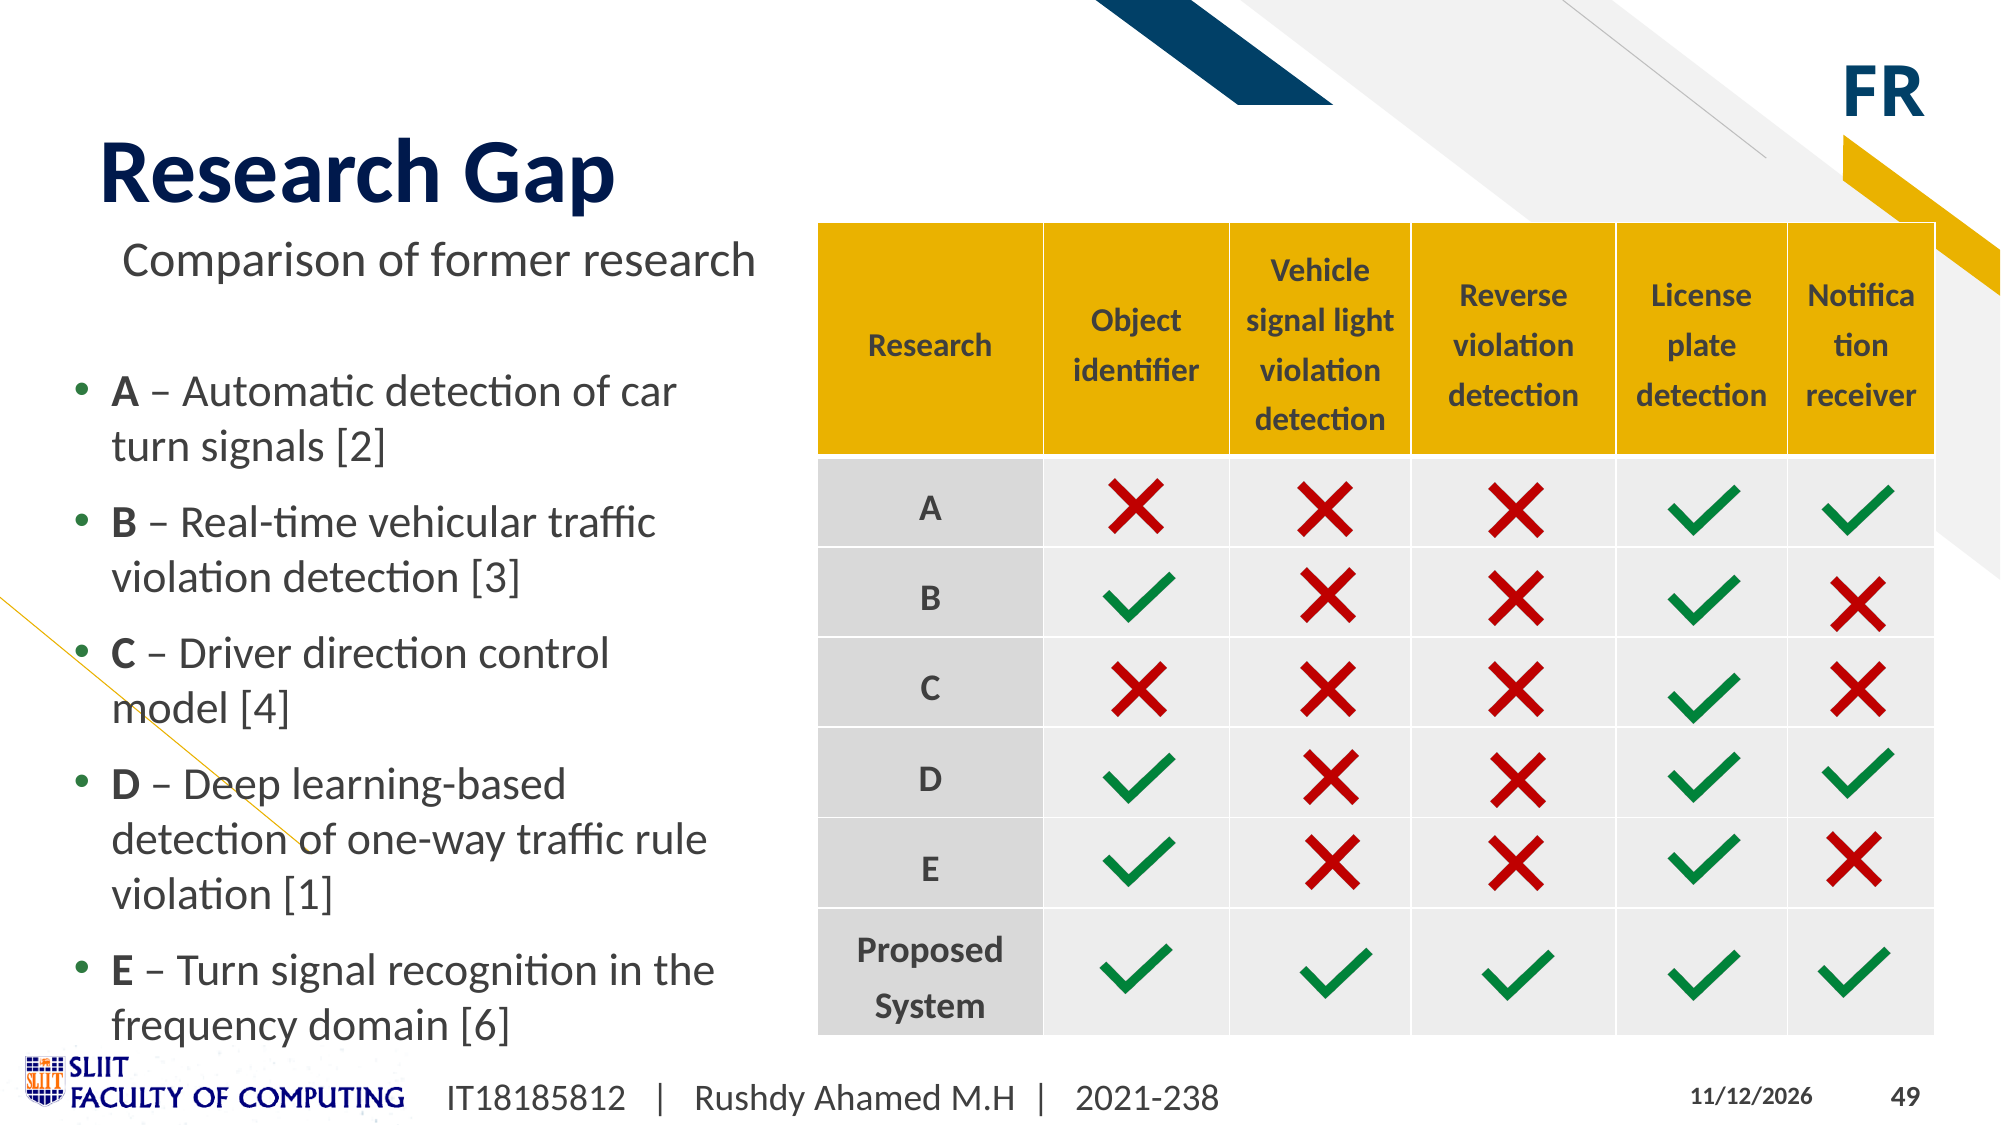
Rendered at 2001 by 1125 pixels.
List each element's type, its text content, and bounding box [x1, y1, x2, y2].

table_header Object identifier [1044, 223, 1229, 454]
table_cell [1230, 638, 1410, 726]
picture [1820, 735, 1896, 811]
table_cell [1230, 548, 1410, 636]
picture [1298, 935, 1374, 1011]
picture [1098, 930, 1174, 1006]
picture [1480, 742, 1556, 818]
picture [1666, 660, 1742, 736]
table_cell Proposed System [818, 909, 1043, 1035]
table_cell [1044, 548, 1229, 636]
picture [1480, 937, 1556, 1013]
text_box Comparison of former research [85, 225, 816, 326]
picture [1478, 651, 1554, 727]
picture [1816, 821, 1892, 897]
picture [1820, 651, 1896, 727]
table_cell [1230, 818, 1410, 907]
picture [1101, 824, 1177, 900]
picture [1666, 472, 1742, 548]
picture [1101, 740, 1177, 816]
table_cell E [818, 818, 1043, 907]
table_cell [1788, 728, 1934, 817]
picture [1290, 651, 1366, 727]
table_cell [1617, 548, 1787, 636]
picture [1820, 566, 1896, 642]
picture [1287, 471, 1363, 547]
picture [1098, 468, 1174, 544]
table_cell [1788, 638, 1934, 726]
text_box IT18185812 | Rushdy Ahamed M.H | 2021-238 [431, 1064, 1551, 1125]
table_cell [1412, 459, 1615, 546]
table_cell B [818, 548, 1043, 636]
picture [1294, 824, 1370, 900]
picture [1666, 937, 1742, 1013]
table_cell D [818, 728, 1043, 817]
picture [1666, 739, 1742, 815]
table_cell [1044, 909, 1229, 1035]
table_cell [1412, 638, 1615, 726]
table_cell [1412, 818, 1615, 907]
picture [1666, 562, 1742, 638]
table_header Vehicle signal light violation detection [1230, 223, 1410, 454]
table_cell A [818, 459, 1043, 546]
picture [1478, 825, 1554, 901]
picture [1820, 472, 1896, 548]
picture [0, 1045, 413, 1125]
table_cell [1788, 909, 1934, 1035]
table_cell [1412, 728, 1615, 817]
table_cell [1044, 459, 1229, 546]
table_cell C [818, 638, 1043, 726]
table_header License plate detection [1617, 223, 1787, 454]
table_header Research [818, 223, 1043, 454]
picture [1478, 560, 1554, 636]
table_cell [1044, 638, 1229, 726]
picture [1101, 651, 1177, 727]
table_cell [1230, 459, 1410, 546]
table_cell [1044, 728, 1229, 817]
table_cell [1617, 728, 1787, 817]
picture [1290, 557, 1366, 633]
table_cell [1788, 459, 1934, 546]
table_cell [1230, 728, 1410, 817]
picture [1478, 472, 1554, 548]
table_cell [1788, 818, 1934, 907]
table_cell [1617, 638, 1787, 726]
picture [1816, 934, 1892, 1010]
table_cell [1617, 818, 1787, 907]
text_box A – Automatic detection of car turn signals [2] B – Real-time vehicular traffic violation detection [3] C – Driver direction control model [4] D – Deep learning-based detection of one-way traffic rule violation [1] E – Turn signal recognition in the frequency domain [6] [58, 353, 744, 1092]
table_cell [1230, 909, 1410, 1035]
table_header Reverse violation detection [1412, 223, 1615, 454]
table_cell [1617, 459, 1787, 546]
table_cell [1788, 548, 1934, 636]
table_cell [1617, 909, 1787, 1035]
table_cell [1412, 909, 1615, 1035]
table_cell [1044, 818, 1229, 907]
picture [1666, 821, 1742, 897]
table_cell [1412, 548, 1615, 636]
picture [1101, 559, 1177, 635]
picture [1293, 739, 1369, 815]
title Research Gap [85, 34, 1453, 223]
table_header Notification receiver [1788, 223, 1934, 454]
